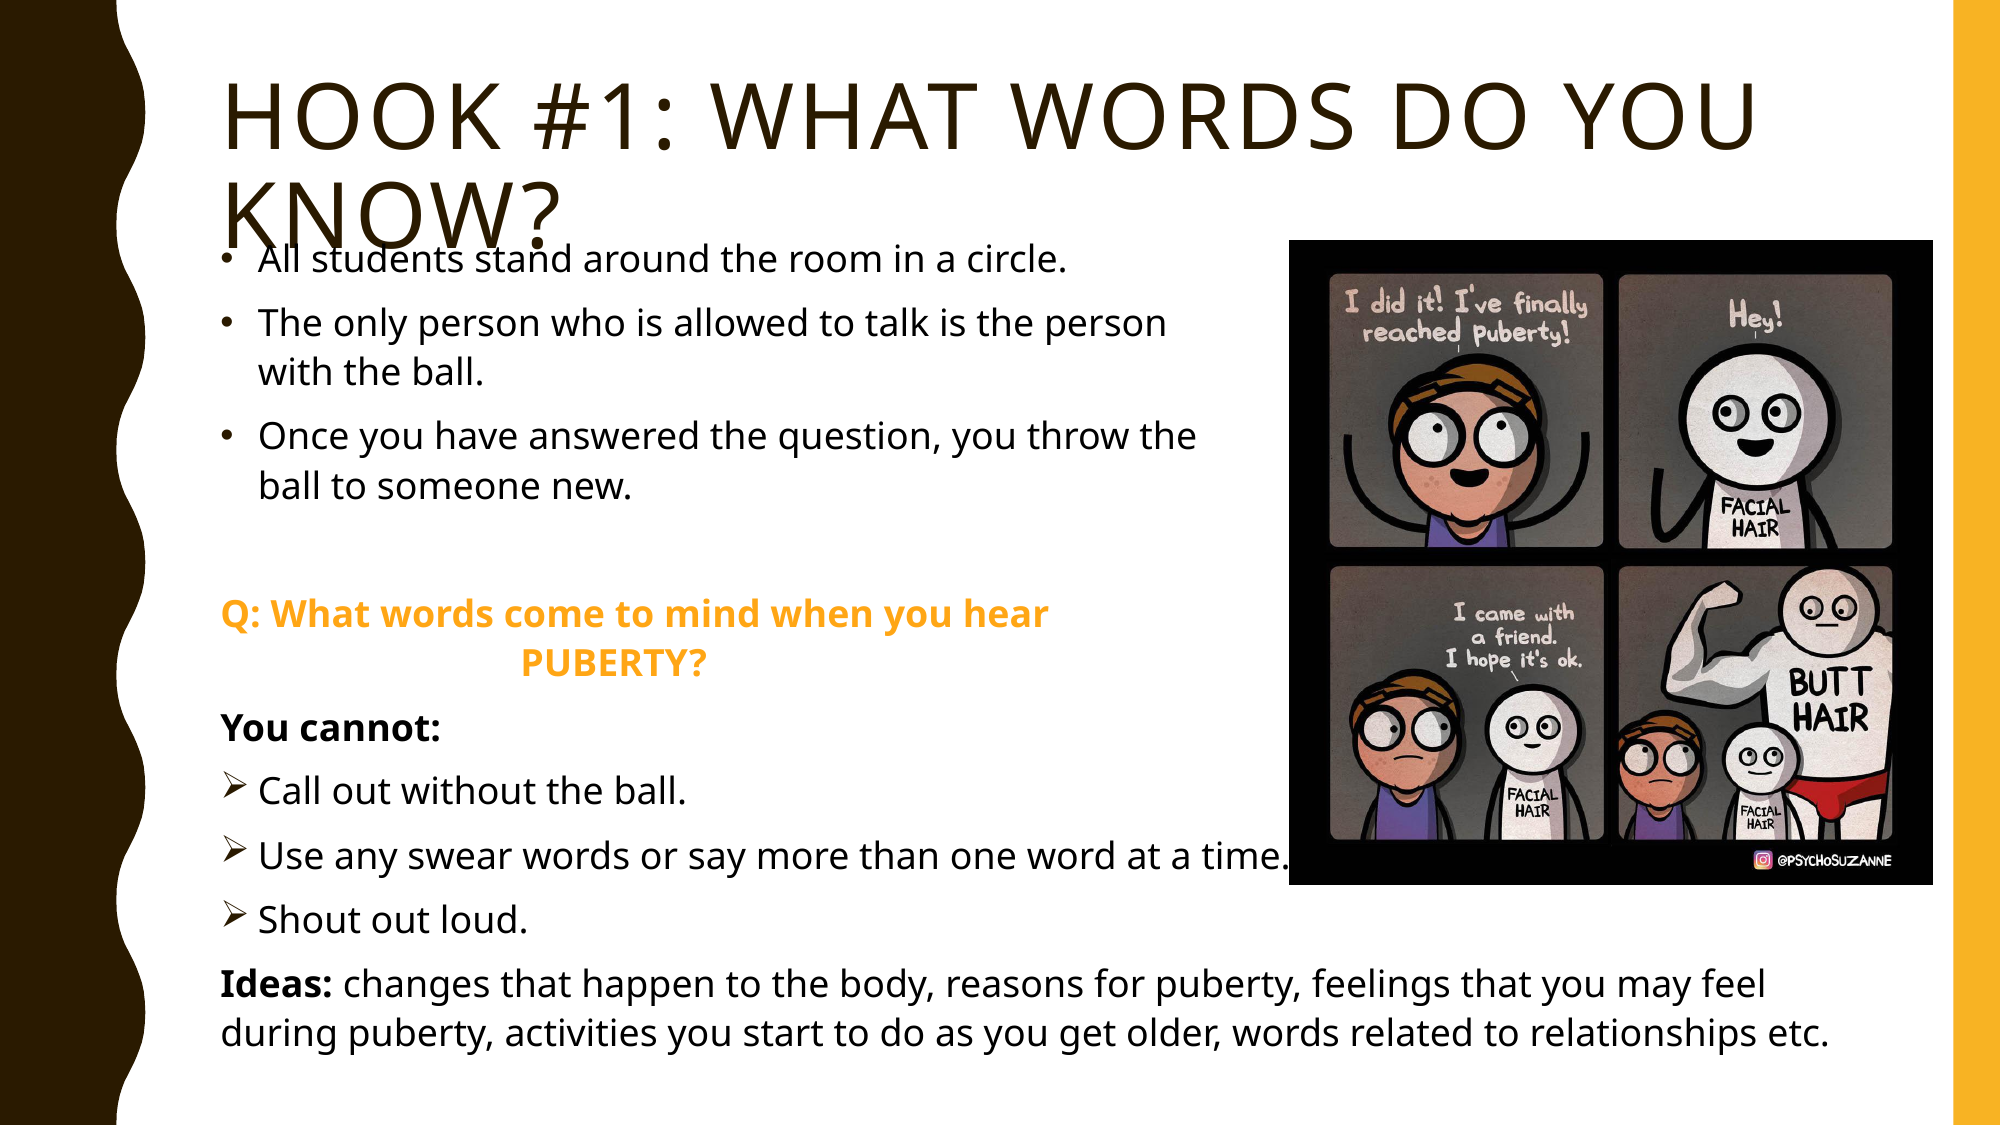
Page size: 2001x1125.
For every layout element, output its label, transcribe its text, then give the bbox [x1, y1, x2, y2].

picture [1289, 240, 1933, 885]
title Hook #1: What words do you know? [205, 62, 1875, 222]
list All students stand around the room in a circle. The only person who is allowed to talk is the person with the ball. Once you have answered the question, you throw the ball to someone new. Q: What words come to mind when you hear PUBERTY? You cannot: Call out without the ball. Use any swear words or say more than one word at a time. Shout out loud. Ideas: changes that happen to the body, reasons for puberty, feelings that you may feel during puberty, activities you start to do as you get older, words related to relationships etc. [205, 222, 1875, 1095]
